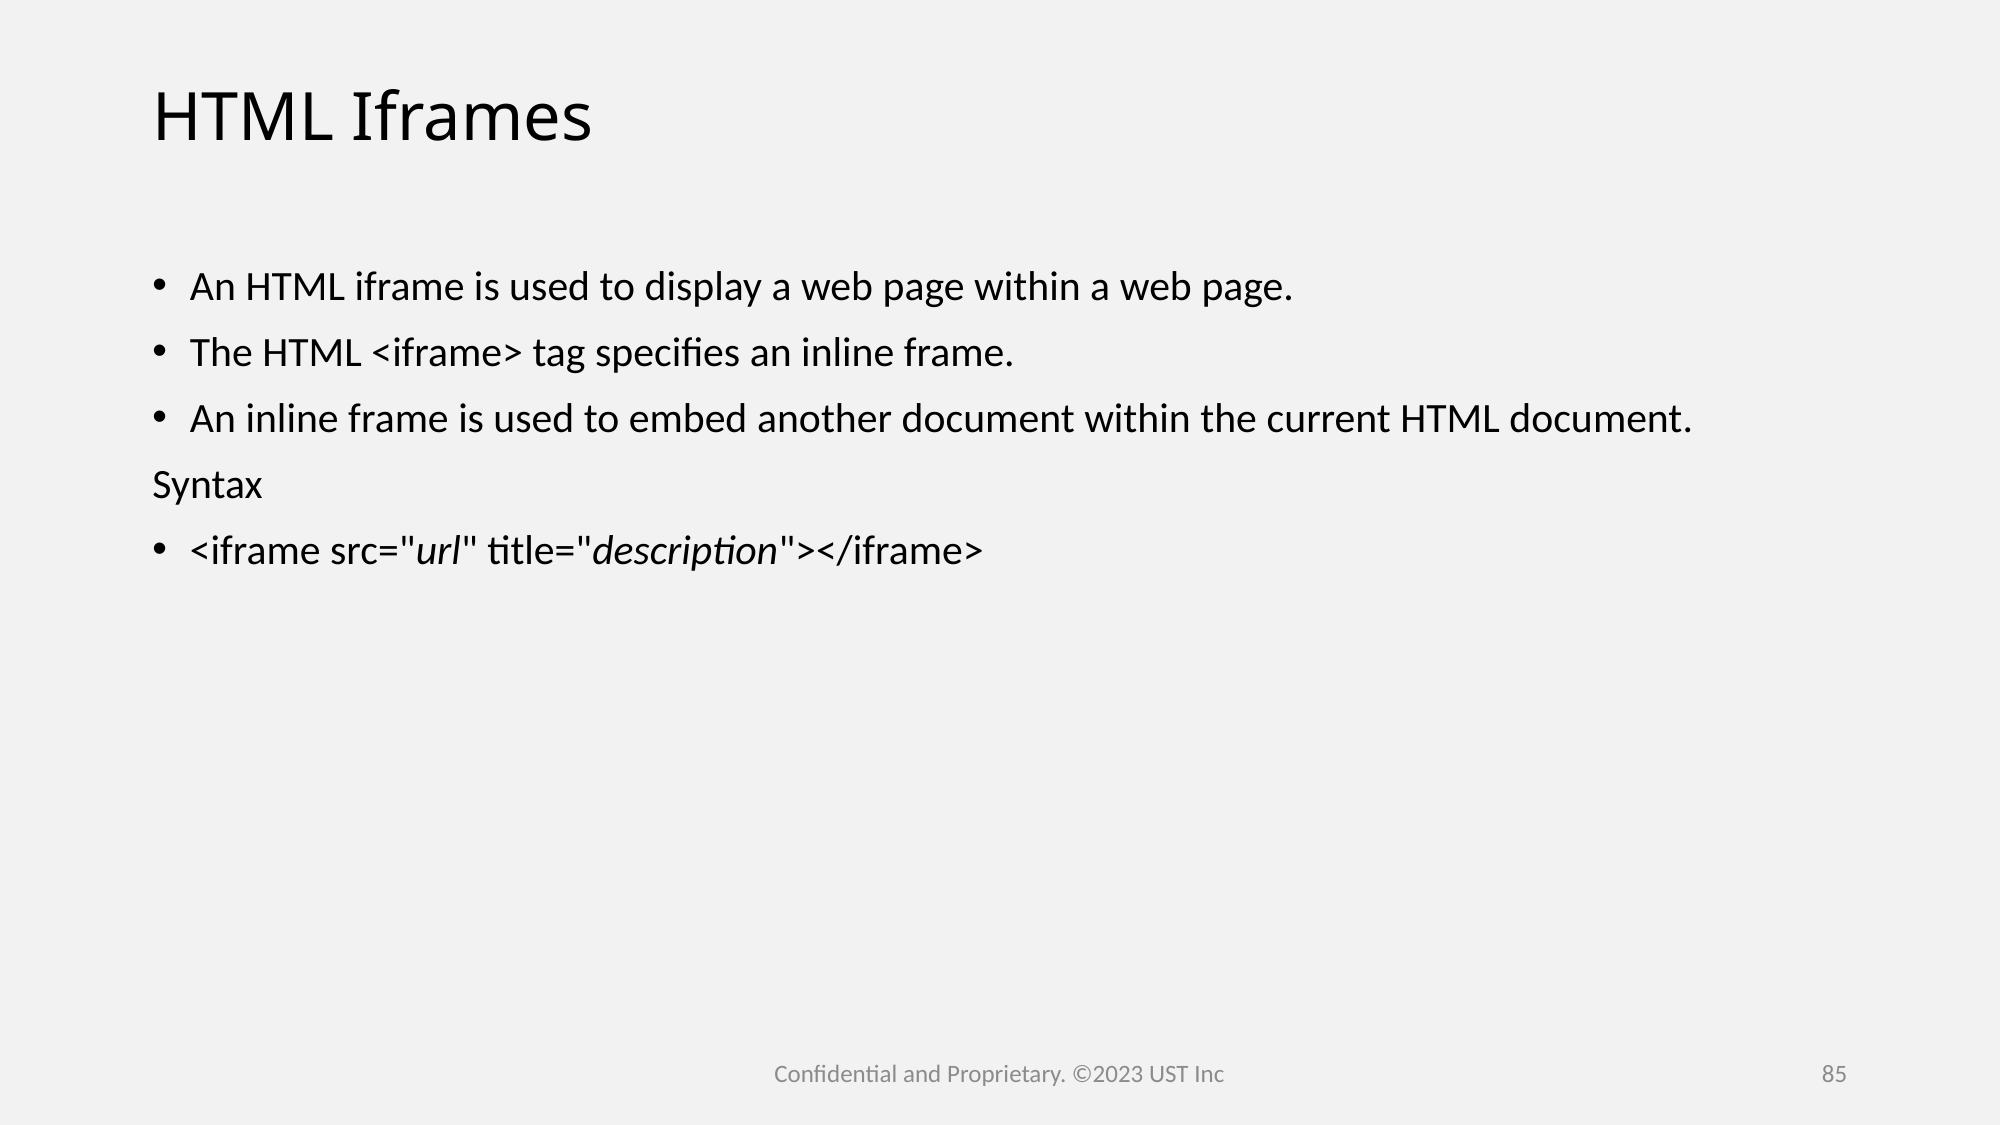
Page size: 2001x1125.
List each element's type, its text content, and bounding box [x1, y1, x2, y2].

slide_number 85 [1412, 1042, 1863, 1103]
list An HTML iframe is used to display a web page within a web page. The HTML <iframe> tag specifies an inline frame. An inline frame is used to embed another document within the current HTML document. Syntax <iframe src="url" title="description"></iframe> [137, 257, 1863, 1014]
footer Confidential and Proprietary. ©2023 UST Inc [662, 1042, 1338, 1103]
title HTML Iframes [137, 59, 1863, 257]
